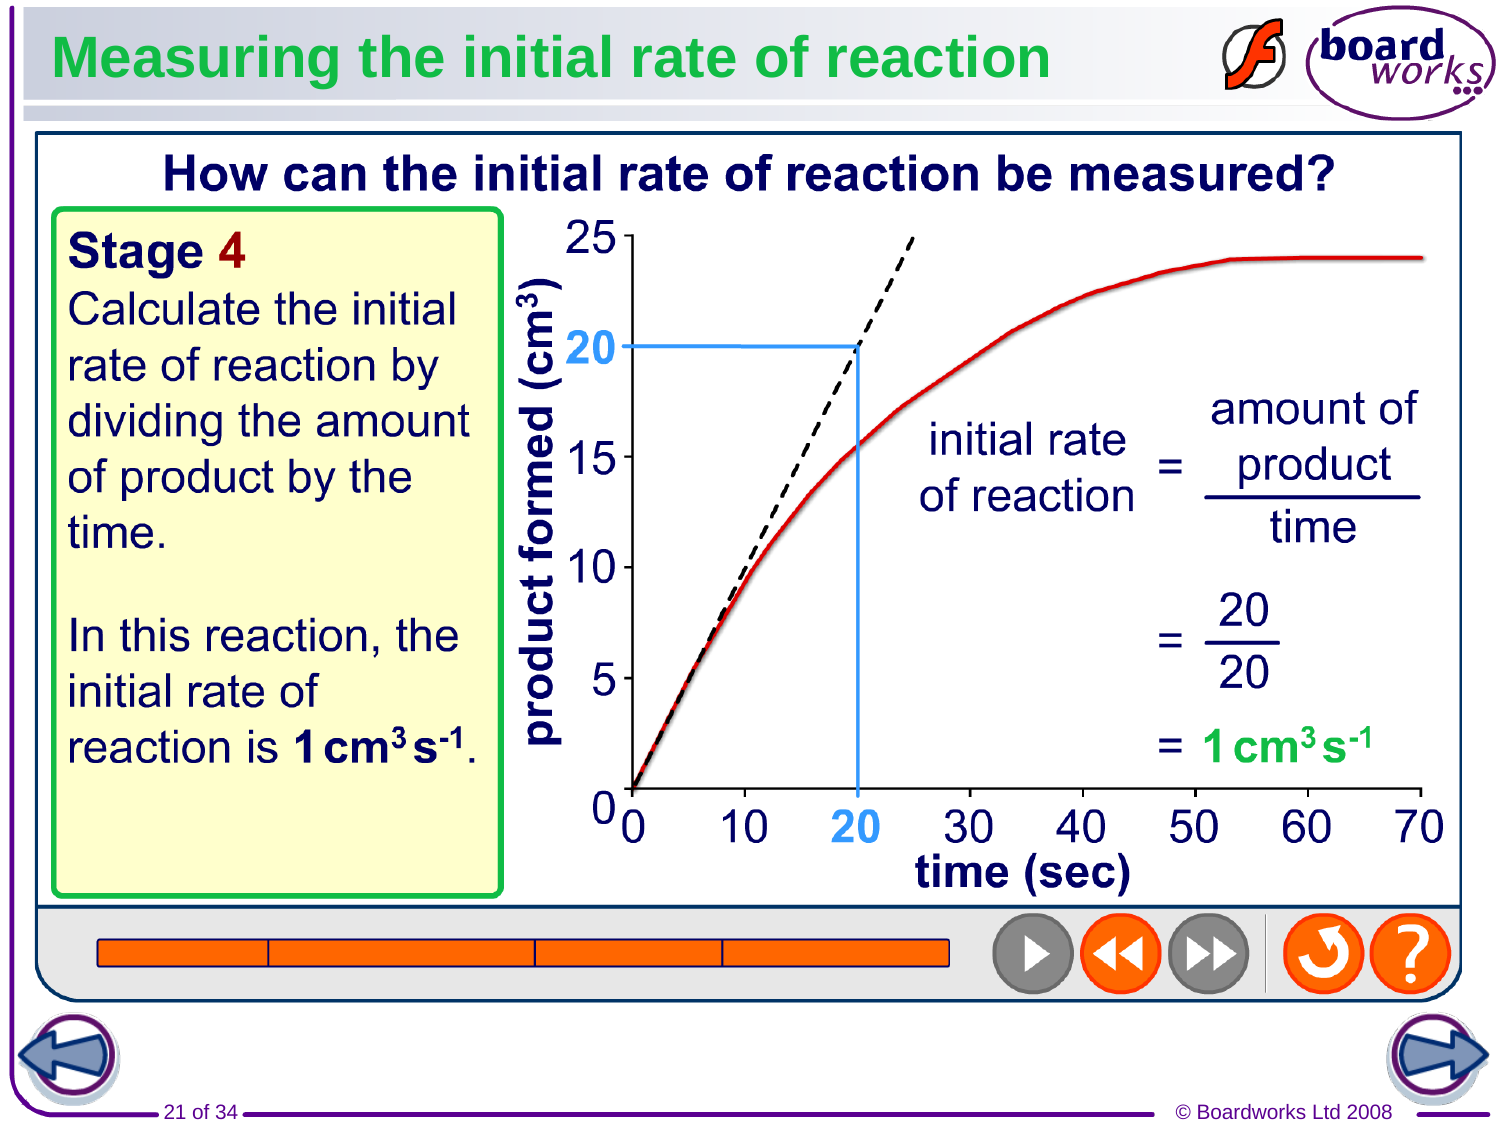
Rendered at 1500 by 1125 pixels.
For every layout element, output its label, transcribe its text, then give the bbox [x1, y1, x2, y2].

picture [0, 0, 1500, 1125]
title Measuring the initial rate of reaction [36, 8, 1225, 100]
